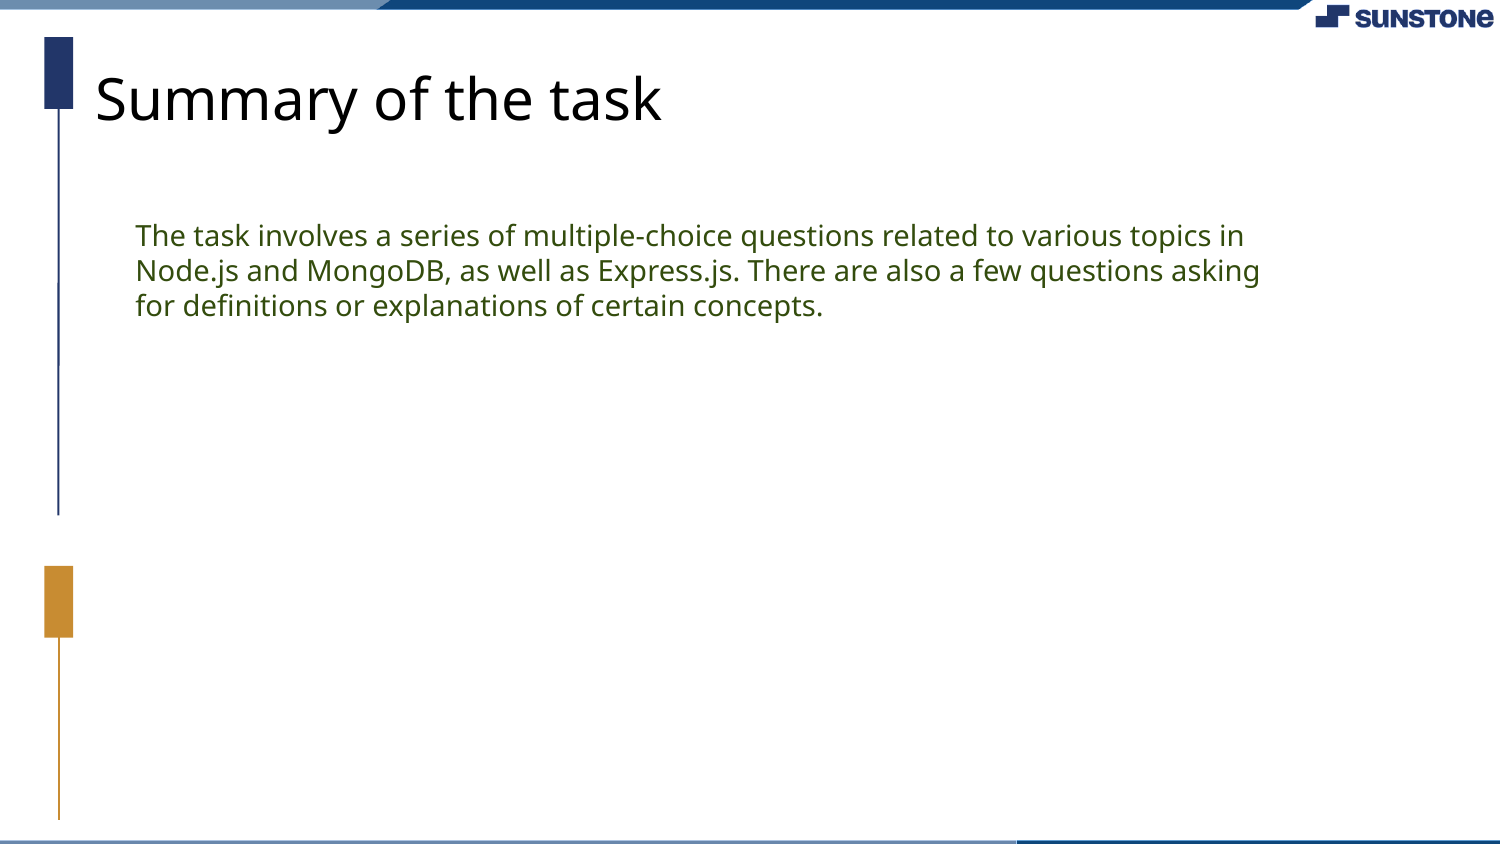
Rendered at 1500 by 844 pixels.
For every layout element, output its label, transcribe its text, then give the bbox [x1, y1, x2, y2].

text_box The task involves a series of multiple-choice questions related to various topics in Node.js and MongoDB, as well as Express.js. There are also a few questions asking for definitions or explanations of certain concepts. [120, 209, 1286, 330]
picture [0, 0, 1500, 844]
text_box Summary of the task [80, 54, 832, 140]
